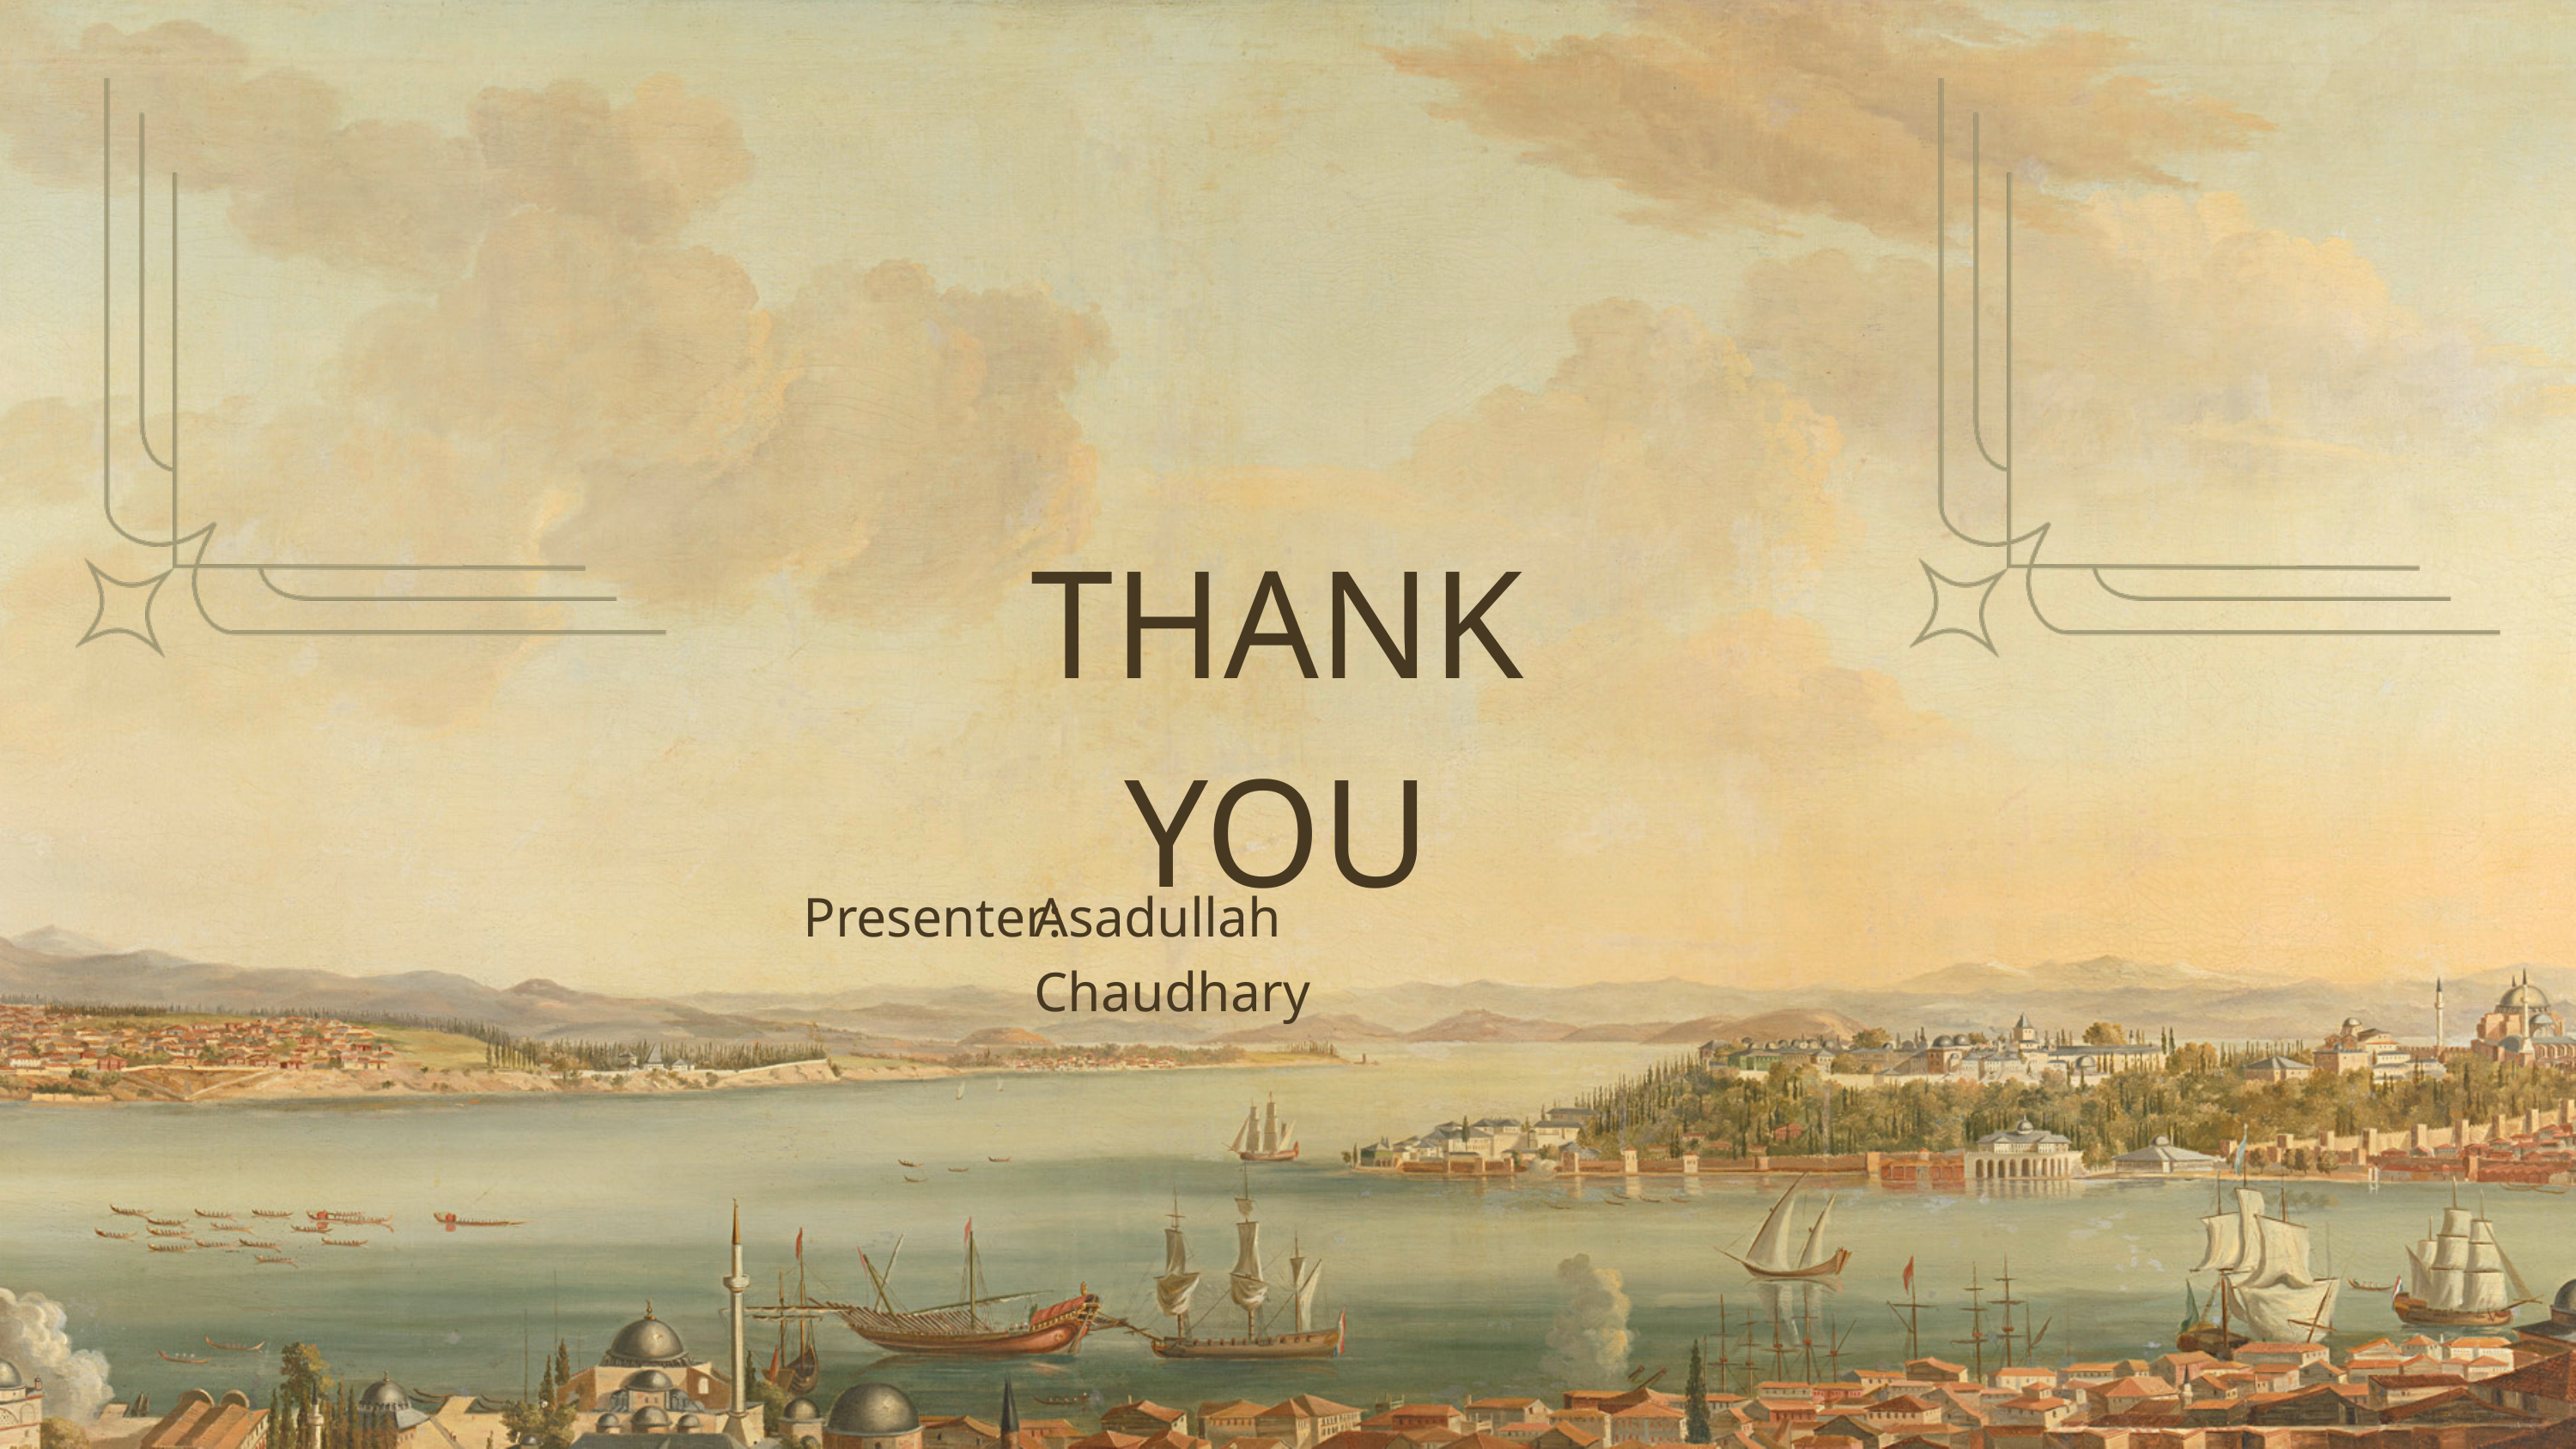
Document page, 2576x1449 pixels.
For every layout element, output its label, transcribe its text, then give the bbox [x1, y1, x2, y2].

text_box Presenter: [803, 872, 1311, 948]
text_box [75, 78, 667, 658]
text_box [0, 0, 2576, 1449]
text_box [1909, 78, 2501, 658]
text_box THANK YOU [886, 499, 1668, 918]
text_box Asadullah Chaudhary [1034, 872, 1542, 1023]
